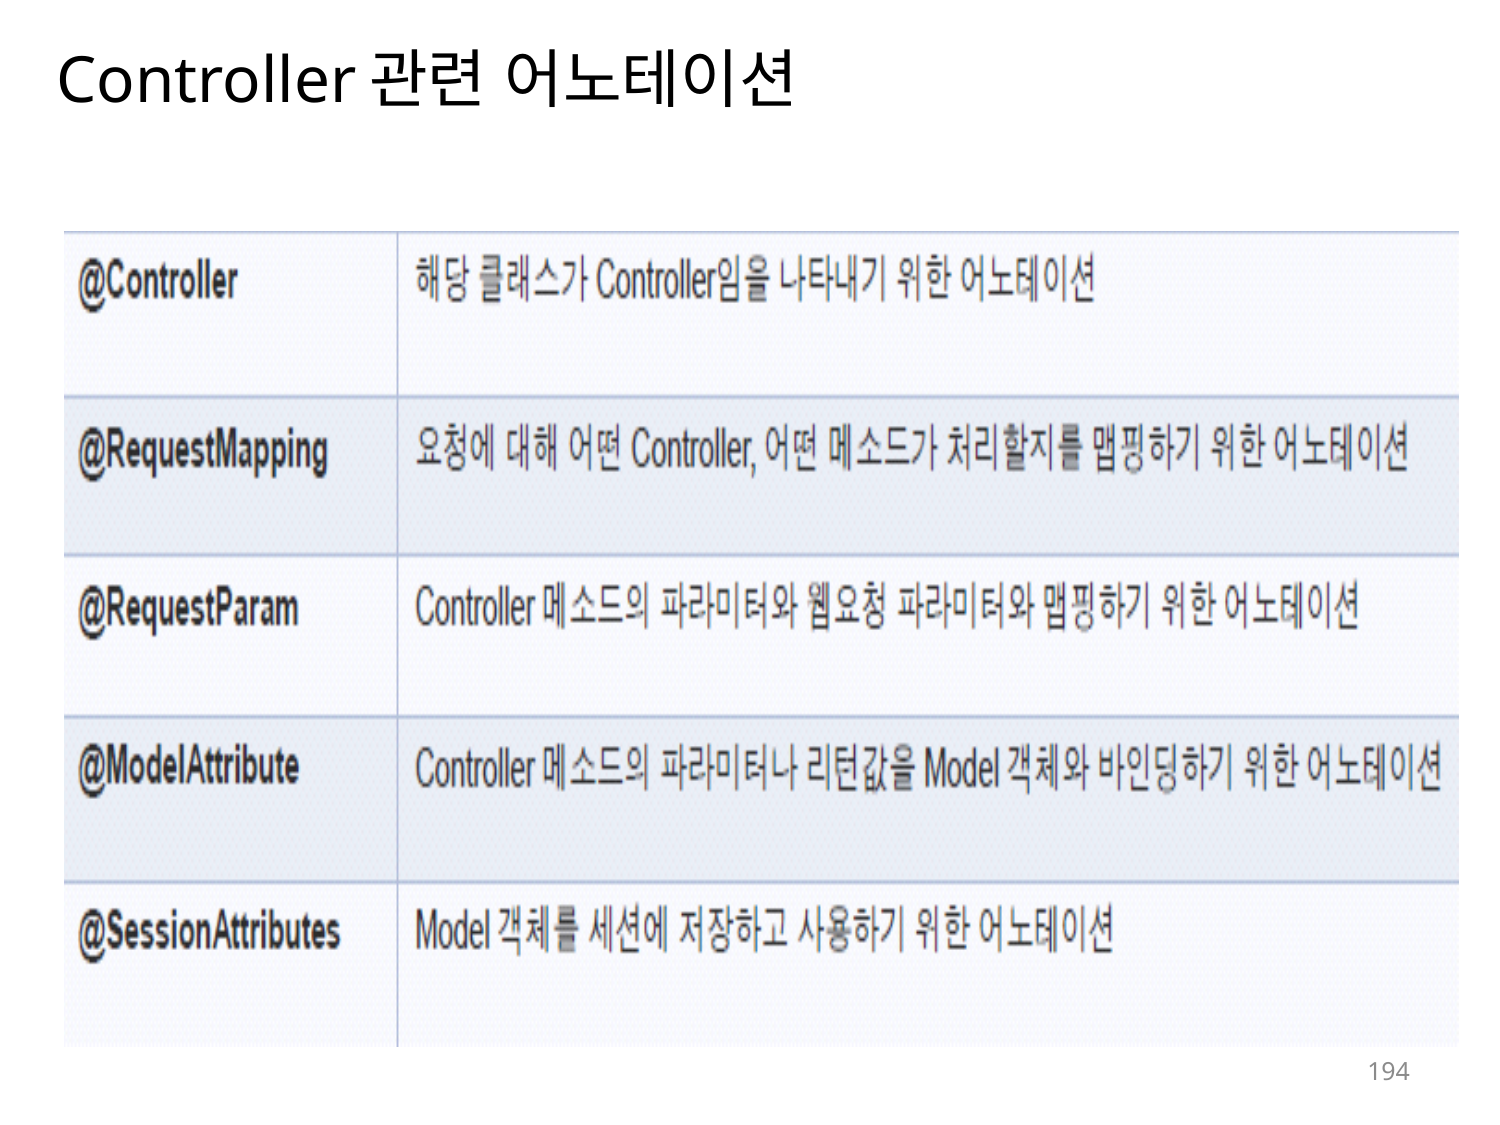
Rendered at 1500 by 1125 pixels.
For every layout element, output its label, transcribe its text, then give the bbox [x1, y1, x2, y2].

slide_number 194 [1074, 1055, 1425, 1103]
title Controller관련 어노테이션 [41, 31, 1459, 124]
picture [64, 231, 1460, 1048]
